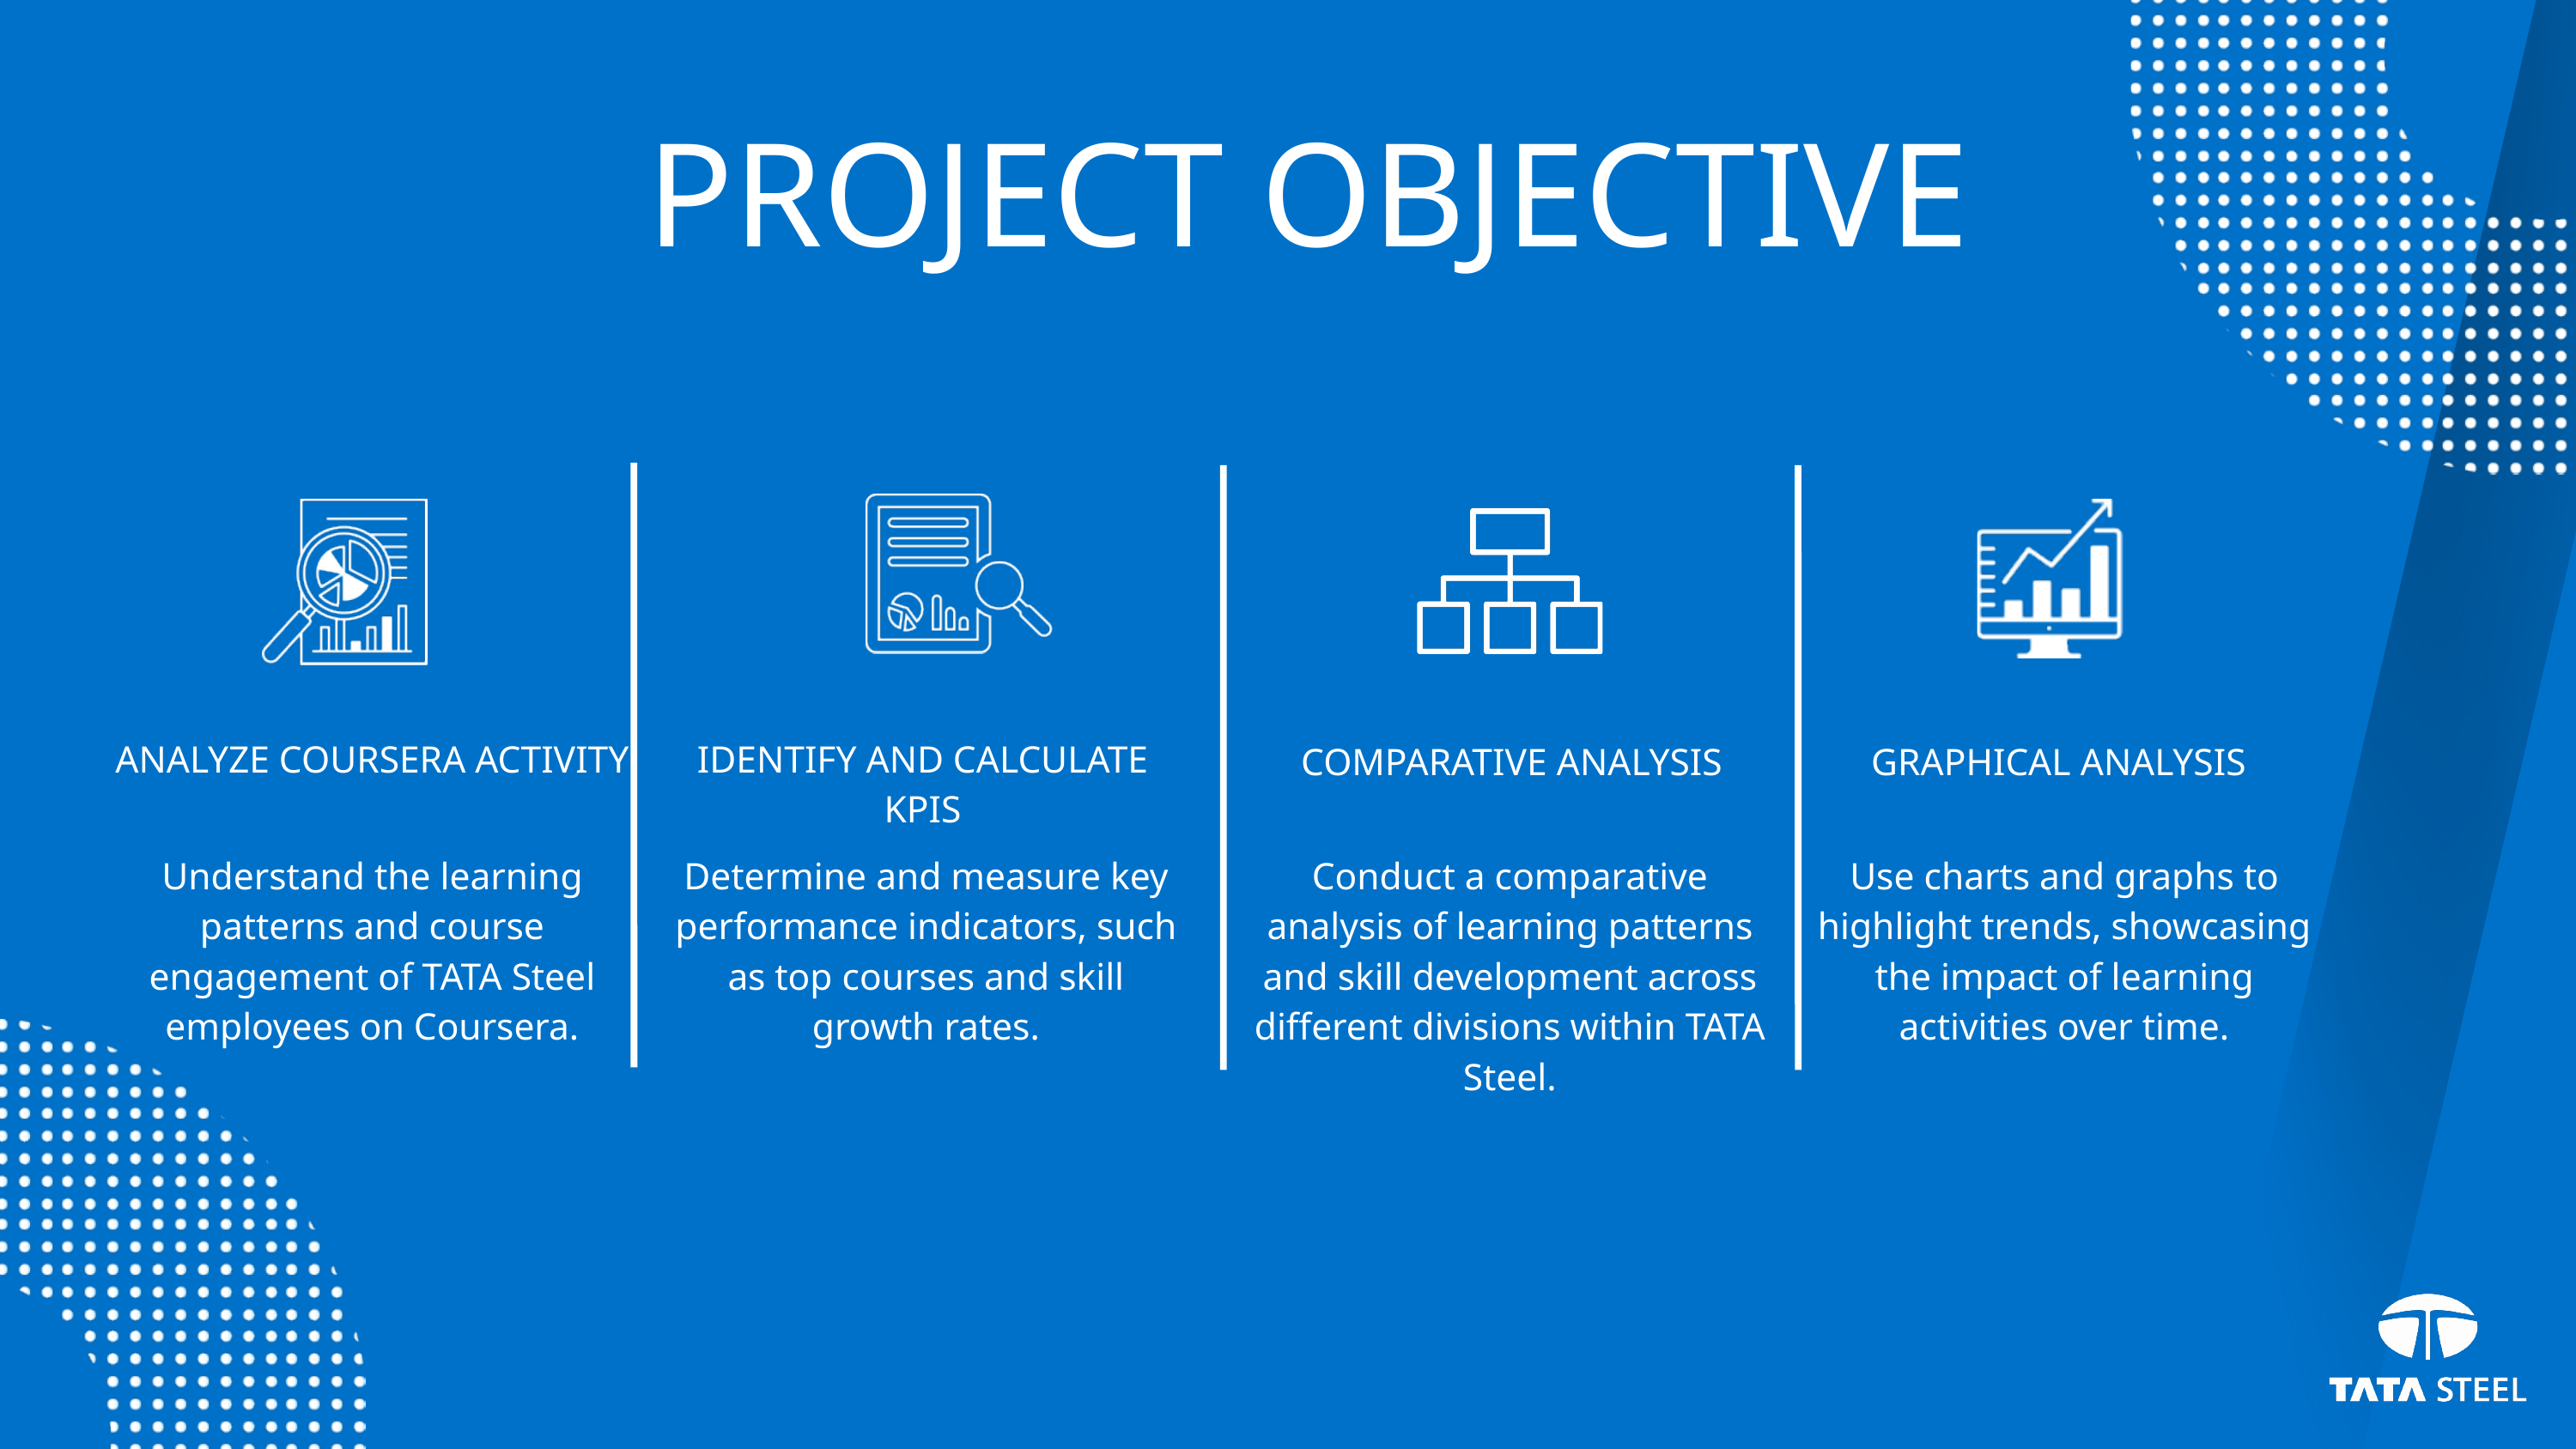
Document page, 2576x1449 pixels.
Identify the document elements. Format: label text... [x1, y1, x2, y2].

text_box [1417, 508, 1603, 654]
text_box GRAPHICAL ANALYSIS [1798, 732, 2319, 783]
text_box Determine and measure key performance indicators, such as top courses and skill growth rates. [665, 846, 1187, 1048]
text_box [0, 1019, 366, 1449]
text_box IDENTIFY AND CALCULATE KPIS [662, 730, 1183, 831]
text_box [1977, 499, 2123, 659]
text_box ANALYZE COURSERA ACTIVITY [112, 730, 633, 780]
text_box PROJECT OBJECTIVE [340, 103, 2130, 276]
text_box Use charts and graphs to highlight trends, showcasing the impact of learning activities over time. [1803, 846, 2325, 1048]
text_box [2329, 1294, 2527, 1402]
text_box Understand the learning patterns and course engagement of TATA Steel employees on Coursera. [112, 846, 633, 1149]
text_box [262, 499, 428, 665]
text_box [866, 494, 1054, 654]
text_box Conduct a comparative analysis of learning patterns and skill development across different divisions within TATA Steel. [1249, 846, 1771, 1098]
text_box COMPARATIVE ANALYSIS [1251, 732, 1772, 783]
text_box [2199, 475, 2576, 1449]
text_box [2130, 0, 2576, 475]
